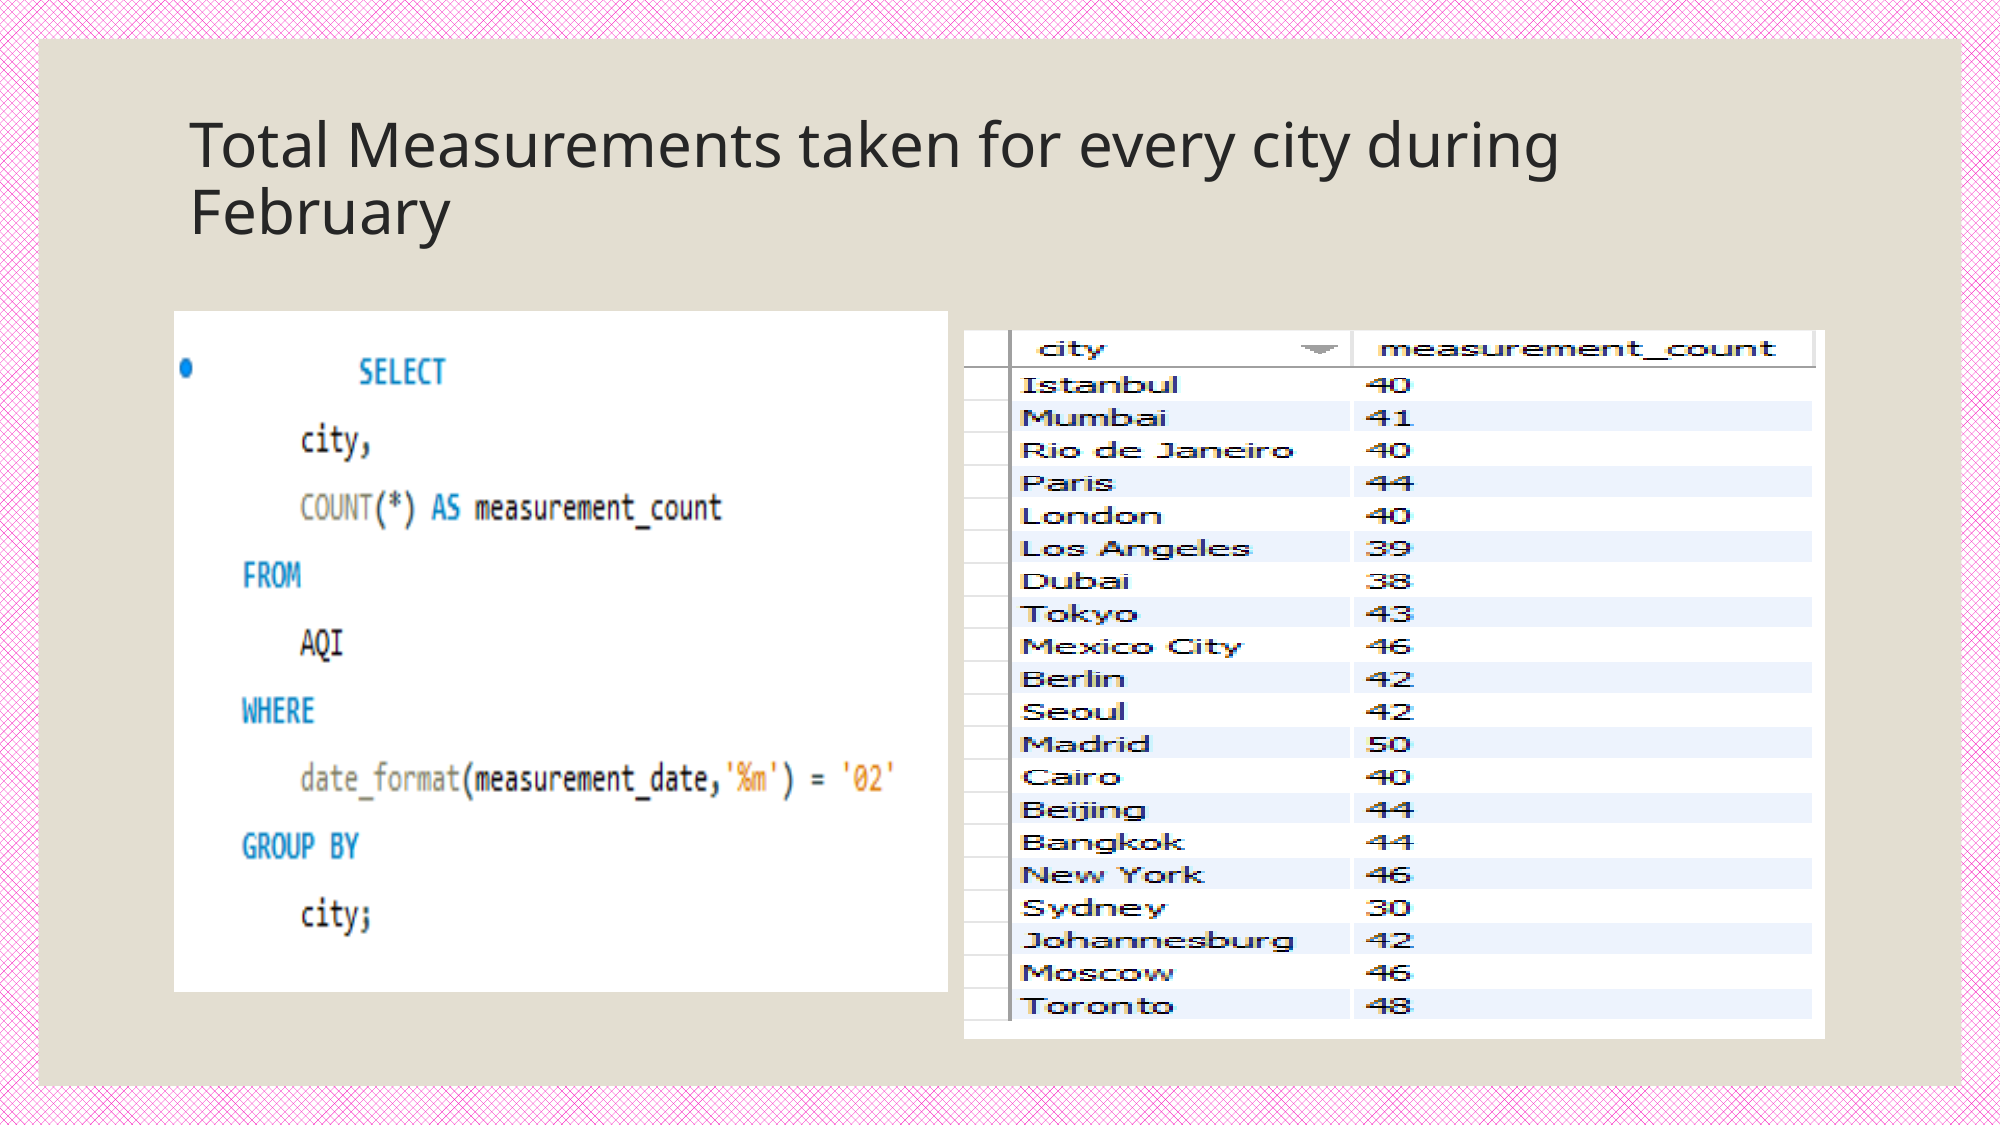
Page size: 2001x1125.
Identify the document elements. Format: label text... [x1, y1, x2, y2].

title Total Measurements taken for every city during February [174, 105, 1825, 331]
picture [964, 330, 1825, 1039]
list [174, 311, 948, 992]
